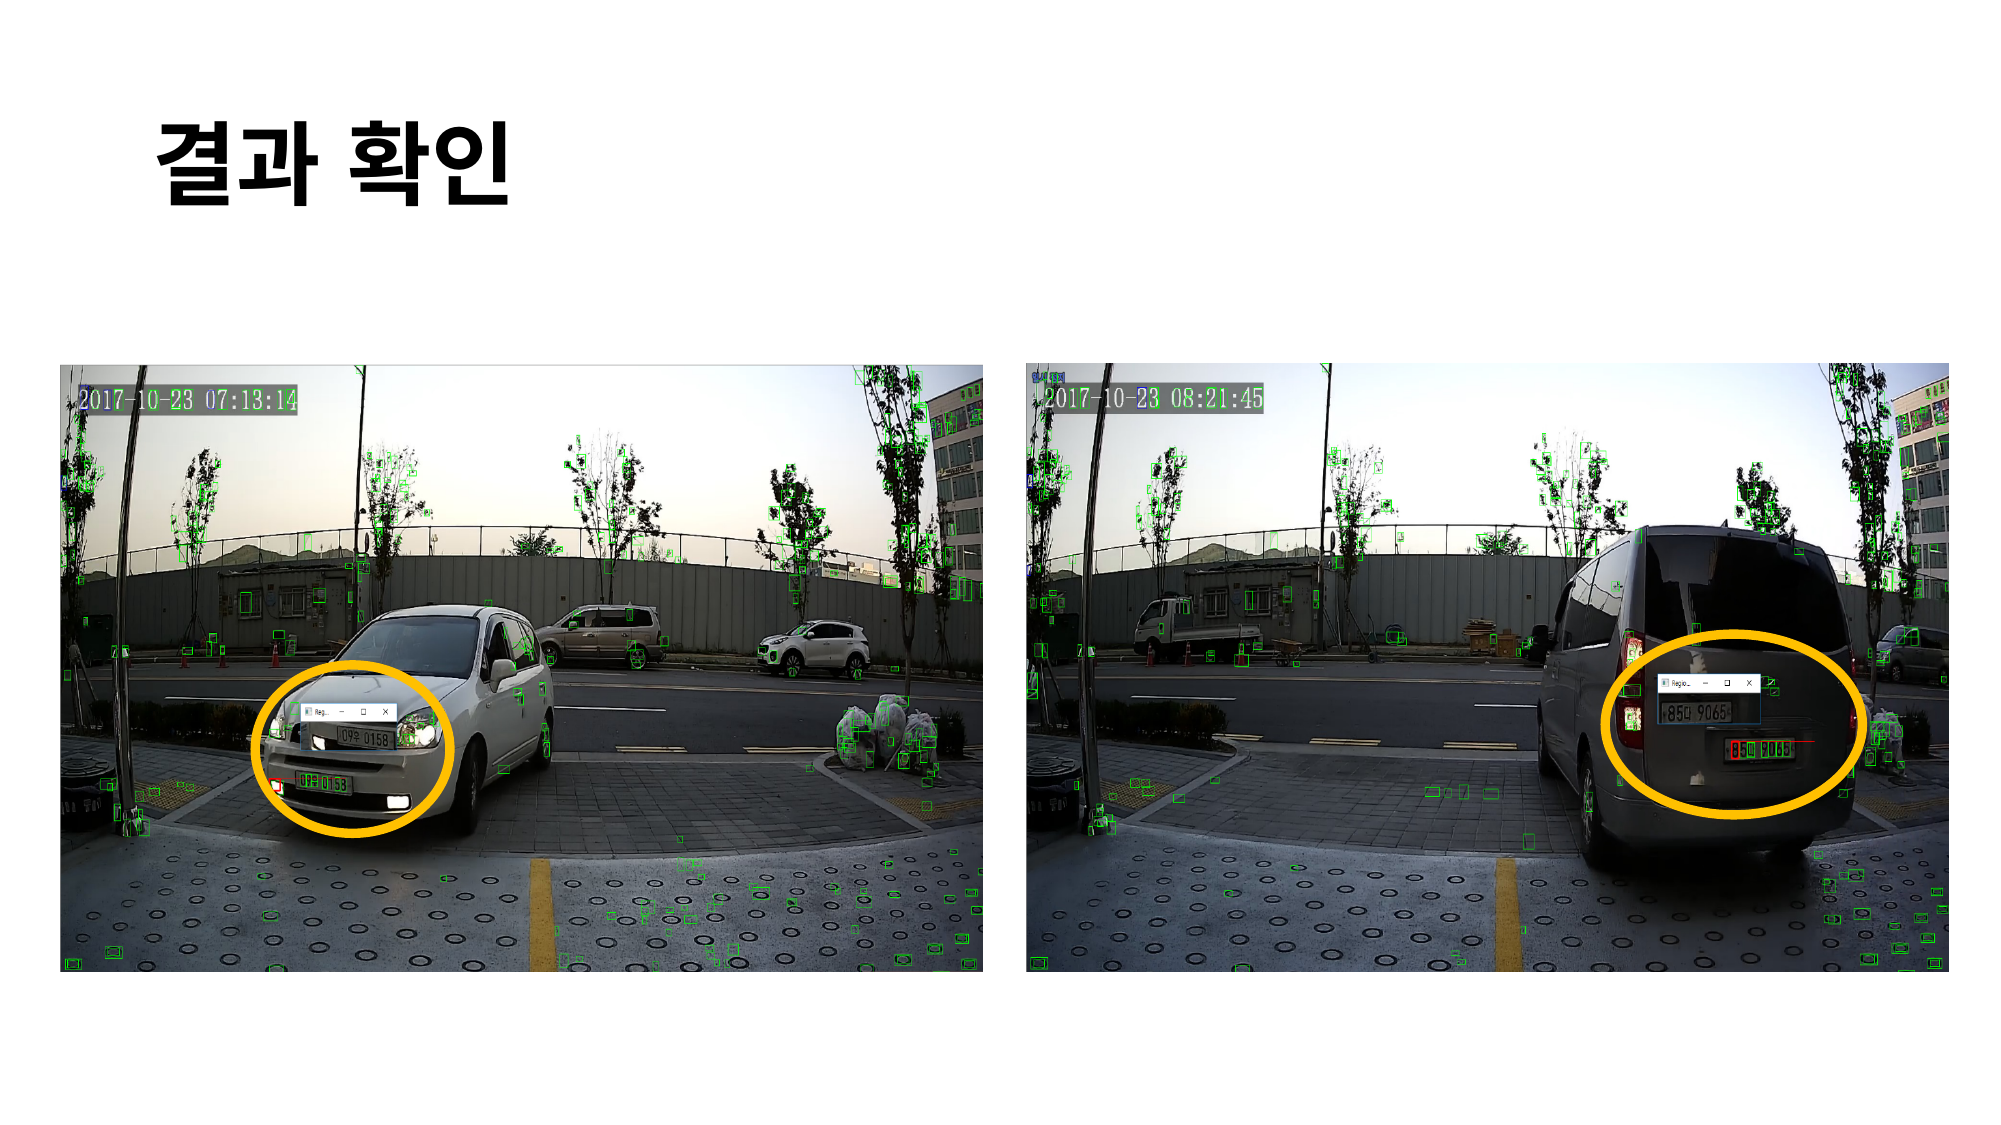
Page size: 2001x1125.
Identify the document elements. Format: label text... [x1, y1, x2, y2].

picture [60, 363, 984, 972]
title 결과 확인 [137, 59, 1863, 278]
picture [1026, 363, 1949, 972]
